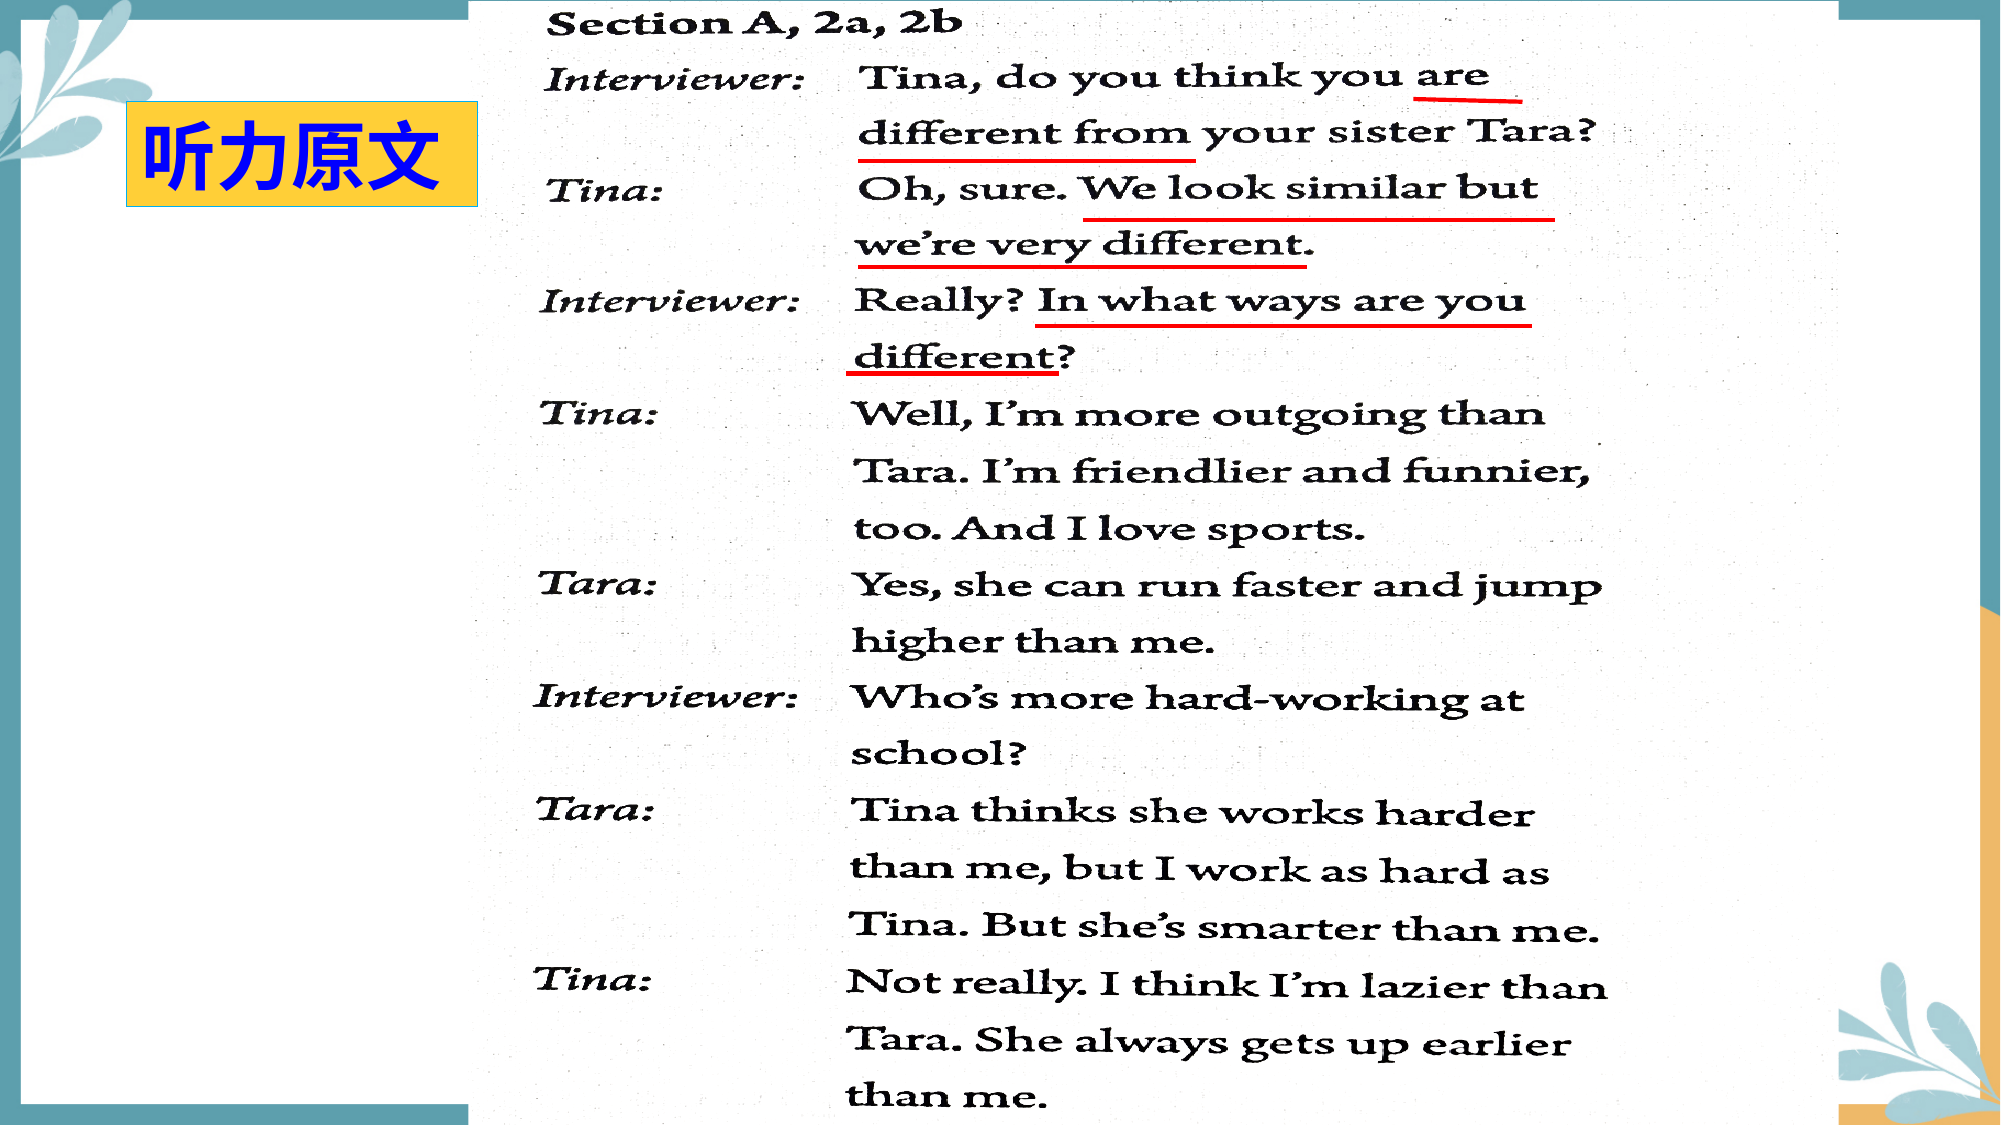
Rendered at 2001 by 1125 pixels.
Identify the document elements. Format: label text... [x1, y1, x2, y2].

text_box 听力原文 [126, 101, 463, 207]
picture [0, 0, 2001, 1125]
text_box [1413, 98, 1523, 102]
